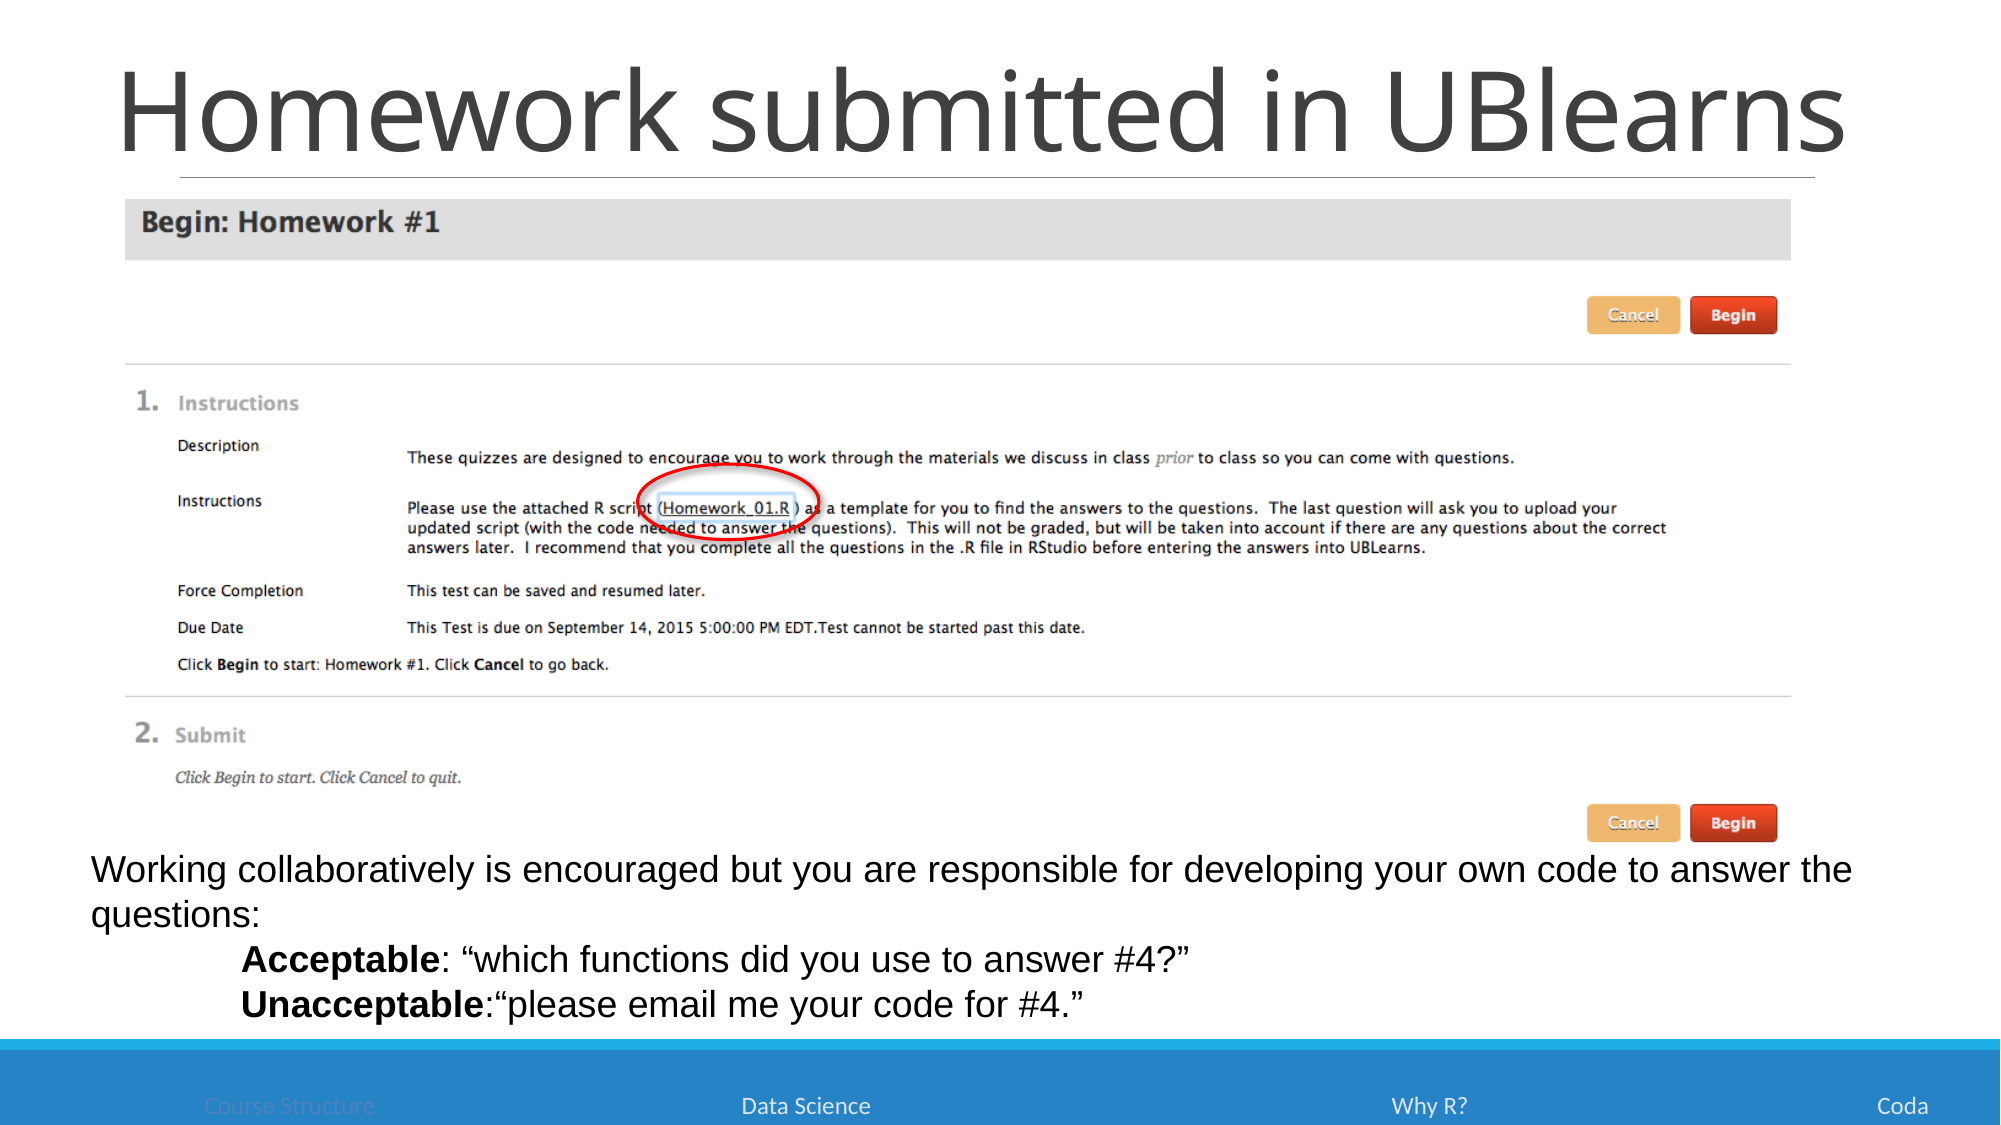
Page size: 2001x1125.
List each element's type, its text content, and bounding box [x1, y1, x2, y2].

text_box Working collaboratively is encouraged but you are responsible for developing your own code to answer the questions: Acceptable: “which functions did you use to answer #4?” Unacceptable:“please email me your code for #4.” [76, 837, 1924, 1033]
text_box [20, 1105, 1980, 1125]
picture [124, 199, 1792, 874]
title Homework submitted in UBlearns [99, 5, 1900, 182]
